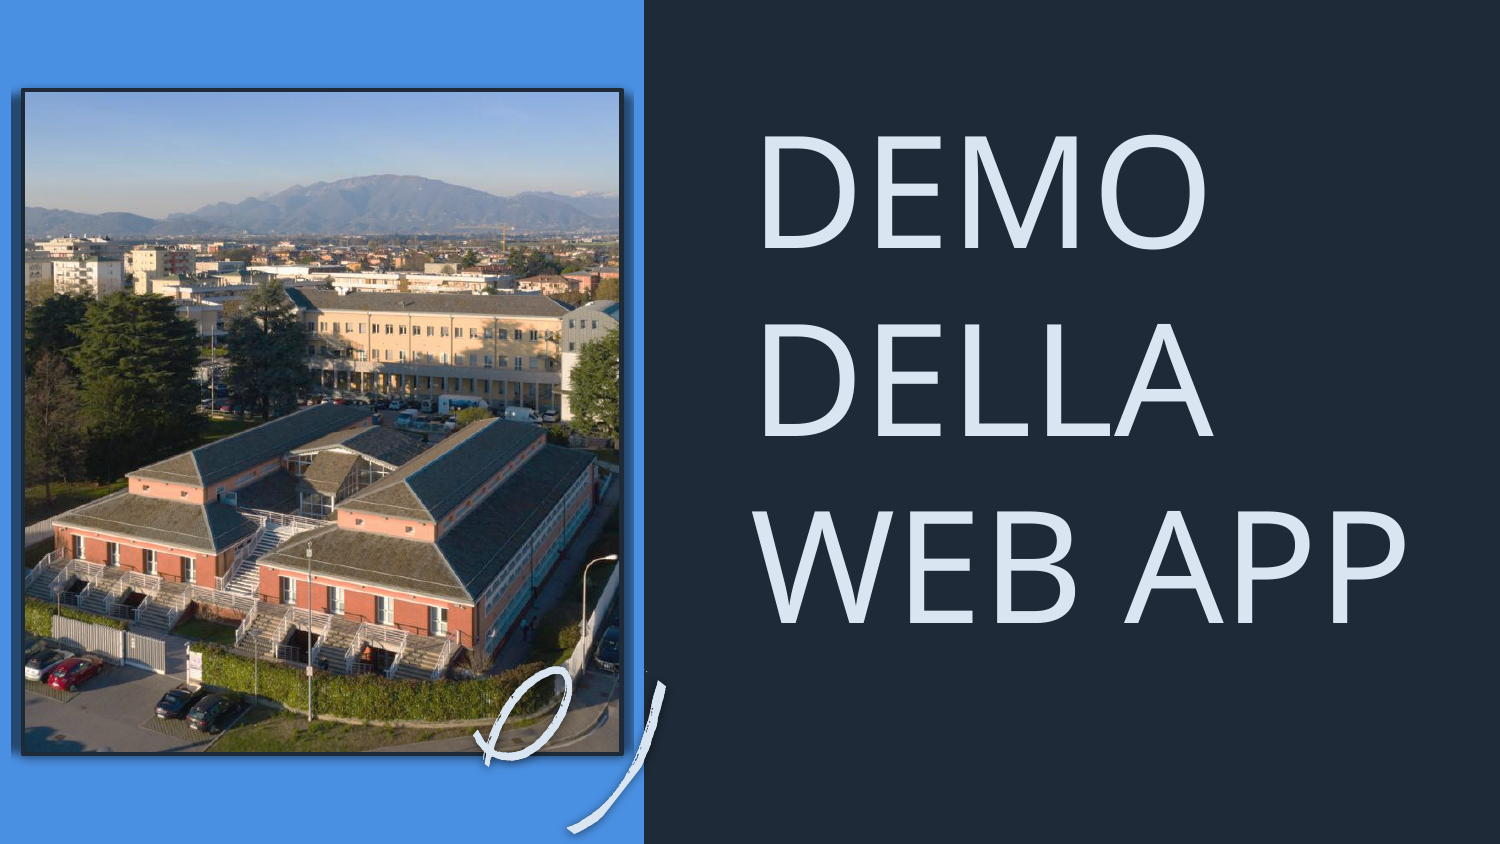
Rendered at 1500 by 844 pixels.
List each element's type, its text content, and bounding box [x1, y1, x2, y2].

text_box [0, 0, 645, 844]
text_box [481, 653, 690, 842]
text_box DEMO DELLA WEB APP [749, 92, 1433, 655]
picture [24, 91, 620, 752]
